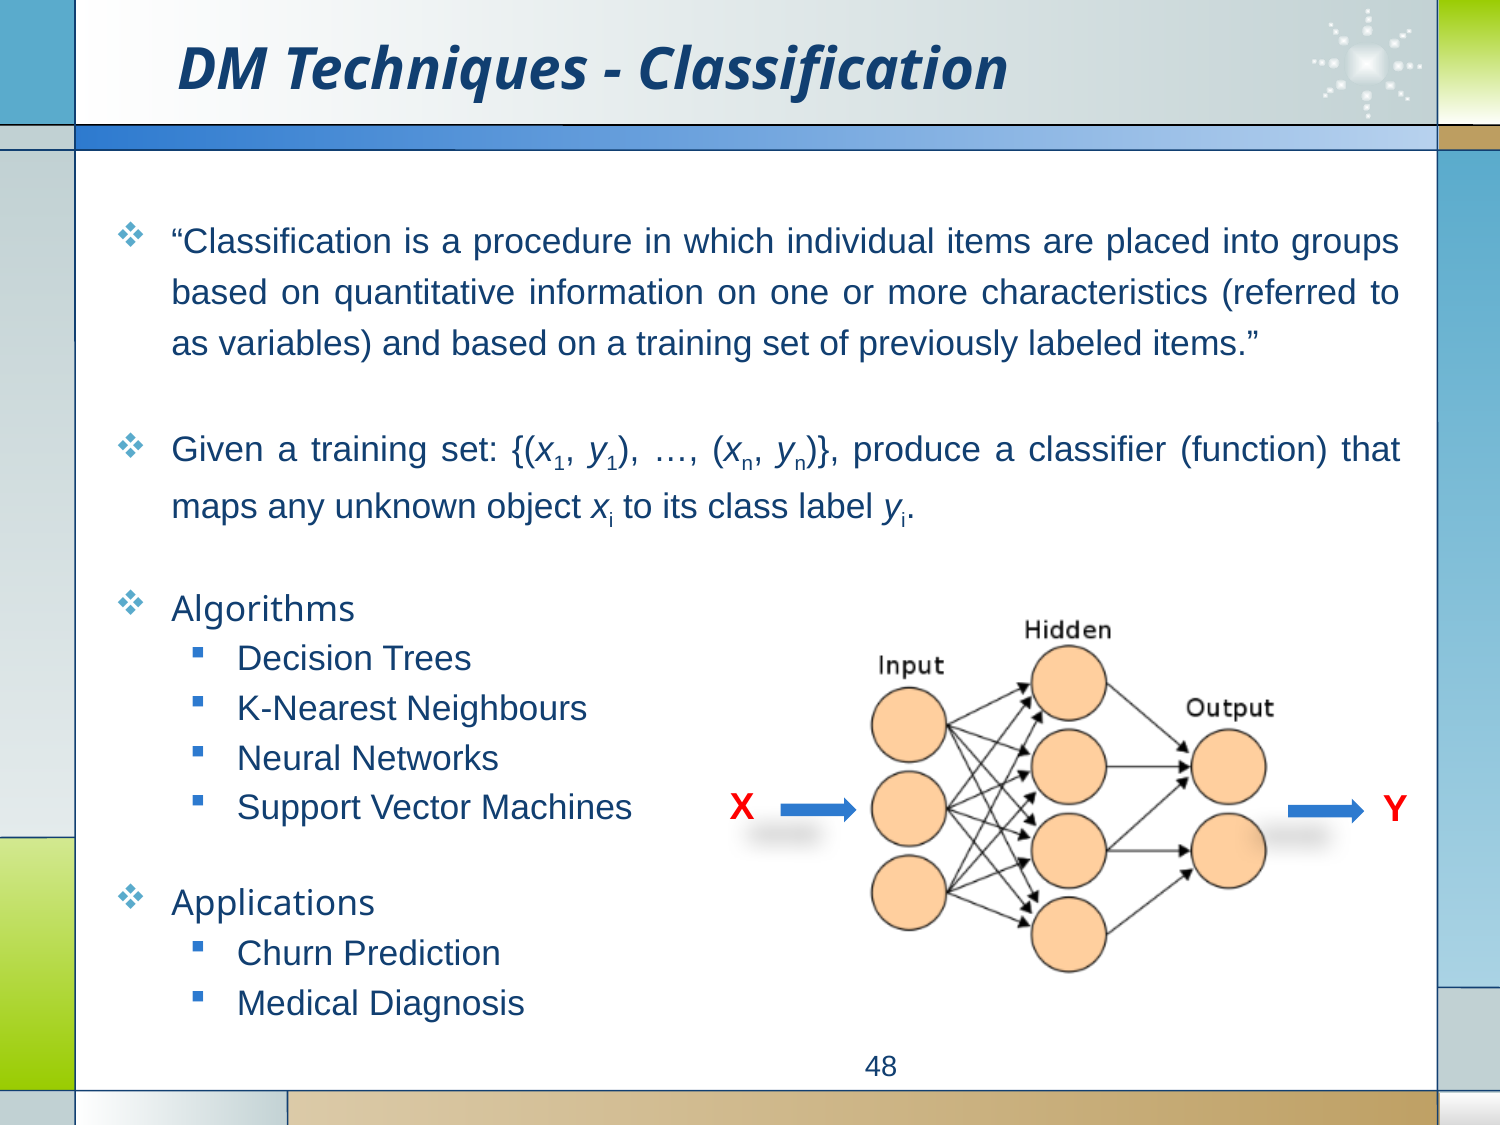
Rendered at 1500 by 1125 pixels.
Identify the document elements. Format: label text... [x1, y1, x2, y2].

title DM Techniques - Classification [162, 19, 1263, 113]
list “Classification is a procedure in which individual items are placed into groups based on quantitative information on one or more characteristics (referred to as variables) and based on a training set of previously labeled items.” Given a training set: {(x1, y1), …, (xn, yn)}, produce a classifier (function) that maps any unknown object xi to its class label yi. Algorithms Decision Trees K-Nearest Neighbours Neural Networks Support Vector Machines Applications Churn Prediction Medical Diagnosis [99, 201, 1417, 1063]
text_box X [714, 775, 770, 835]
picture [856, 607, 1282, 988]
text_box [778, 795, 851, 825]
text_box Y [1368, 776, 1423, 837]
slide_number 48 [562, 1039, 913, 1081]
text_box [1286, 796, 1367, 826]
